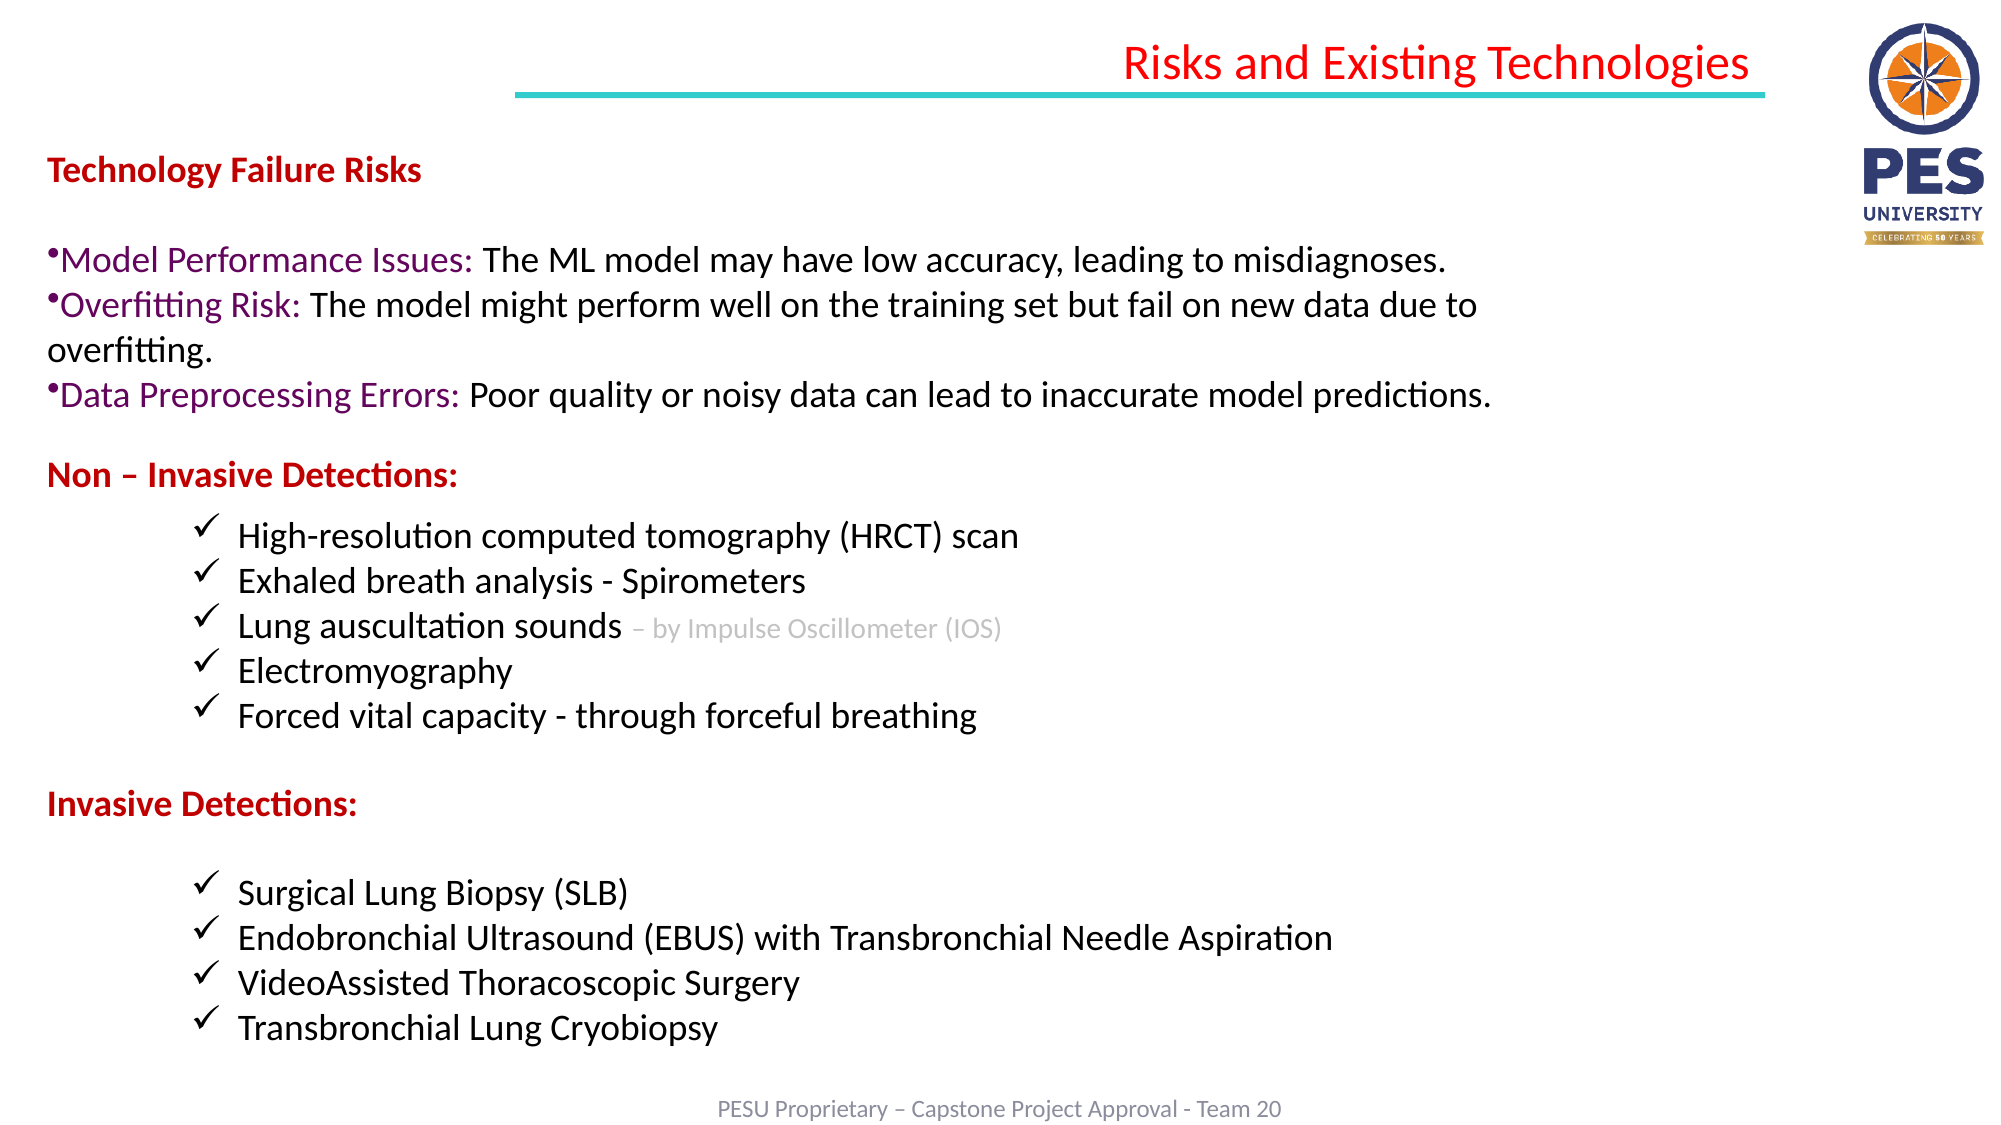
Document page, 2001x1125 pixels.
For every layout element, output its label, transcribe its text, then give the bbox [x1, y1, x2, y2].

text_box Risks and Existing Technologies [702, 21, 1766, 97]
picture [1864, 23, 1984, 245]
text_box Technology Failure Risks Model Performance Issues: The ML model may have low accuracy, leading to misdiagnoses. Overfitting Risk: The model might perform well on the training set but fail on new data due to overfitting. Data Preprocessing Errors: Poor quality or noisy data can lead to inaccurate model predictions. [32, 137, 1619, 423]
text_box Non – Invasive Detections: [31, 442, 1040, 503]
text_box Surgical Lung Biopsy (SLB) Endobronchial Ultrasound (EBUS) with Transbronchial Needle Aspiration VideoAssisted Thoracoscopic Surgery Transbronchial Lung Cryobiopsy [175, 815, 1409, 1125]
text_box [515, 92, 1766, 99]
text_box Invasive Detections: [31, 771, 1040, 832]
text_box High-resolution computed tomography (HRCT) scan Exhaled breath analysis - Spirometers Lung auscultation sounds – by Impulse Oscillometer (IOS) Electromyography Forced vital capacity - through forceful breathing [175, 503, 1039, 744]
